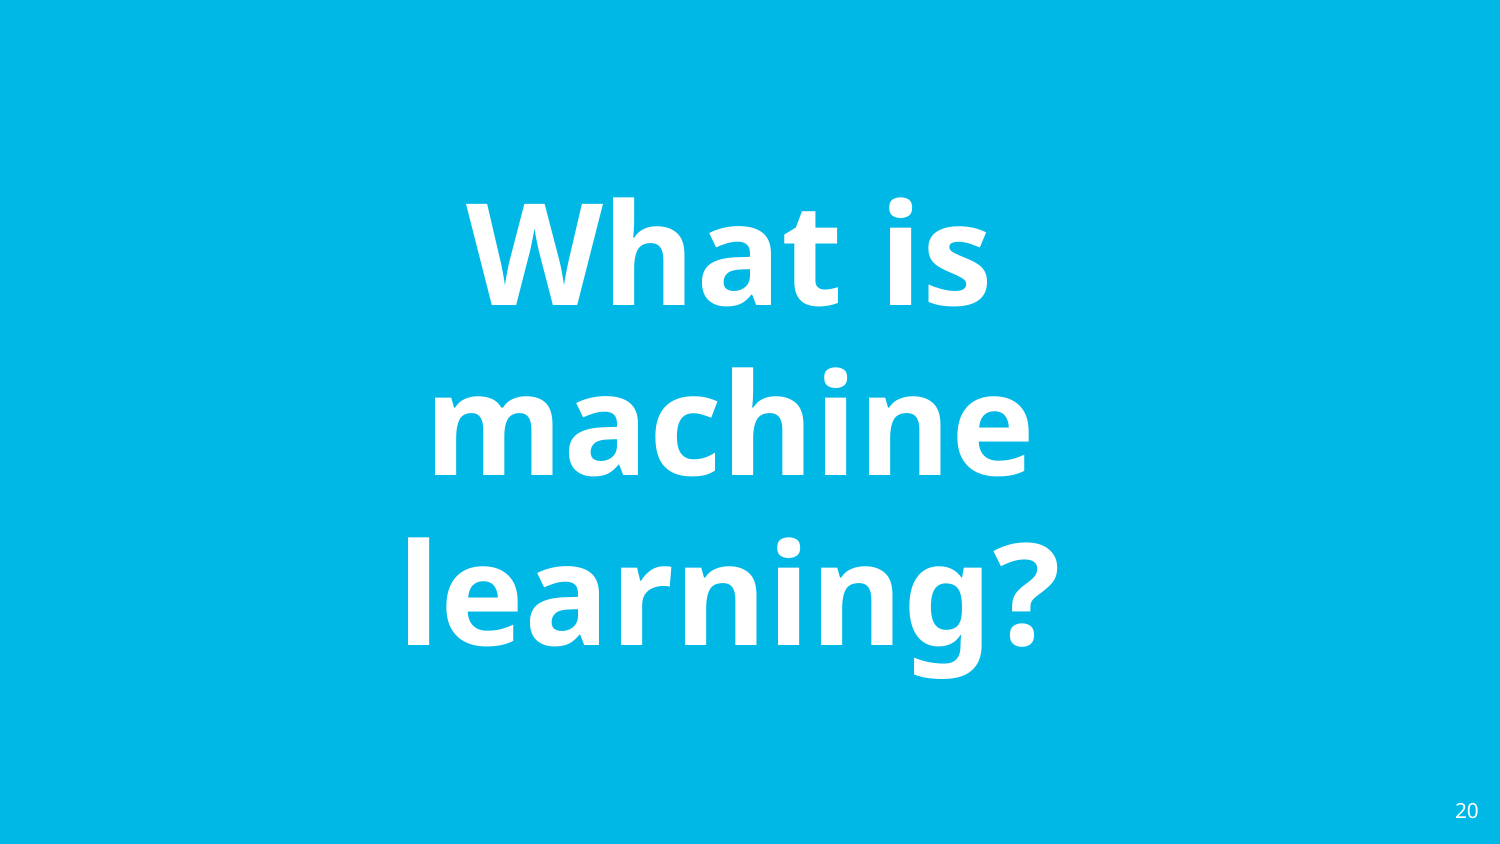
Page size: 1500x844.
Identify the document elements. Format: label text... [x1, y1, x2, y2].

text_box What is machine learning? [277, 149, 1183, 689]
slide_number ‹#› [1403, 779, 1494, 844]
